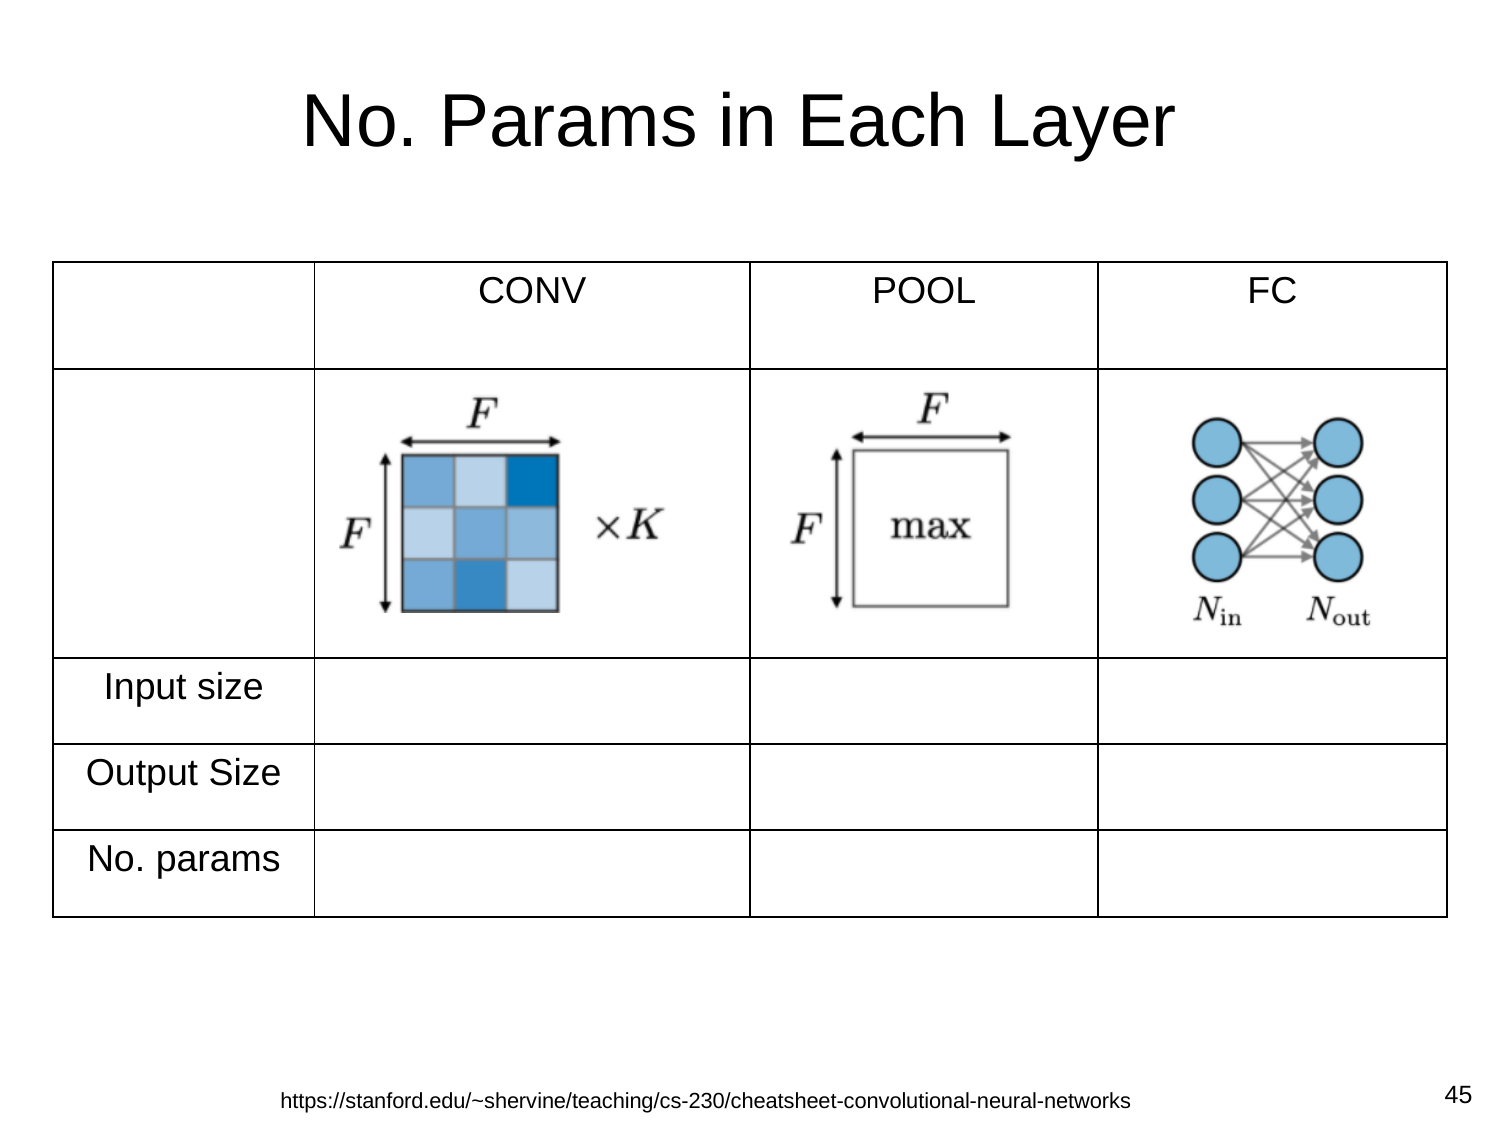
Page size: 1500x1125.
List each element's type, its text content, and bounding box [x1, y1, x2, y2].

picture [339, 390, 672, 613]
picture [786, 390, 1024, 613]
title No. Params in Each Layer [74, 44, 1426, 188]
text_box https://stanford.edu/~shervine/teaching/cs-230/cheatsheet-convolutional-neural-networks [265, 1079, 1196, 1121]
slide_number 45 [1137, 1070, 1488, 1112]
picture [1186, 410, 1377, 630]
